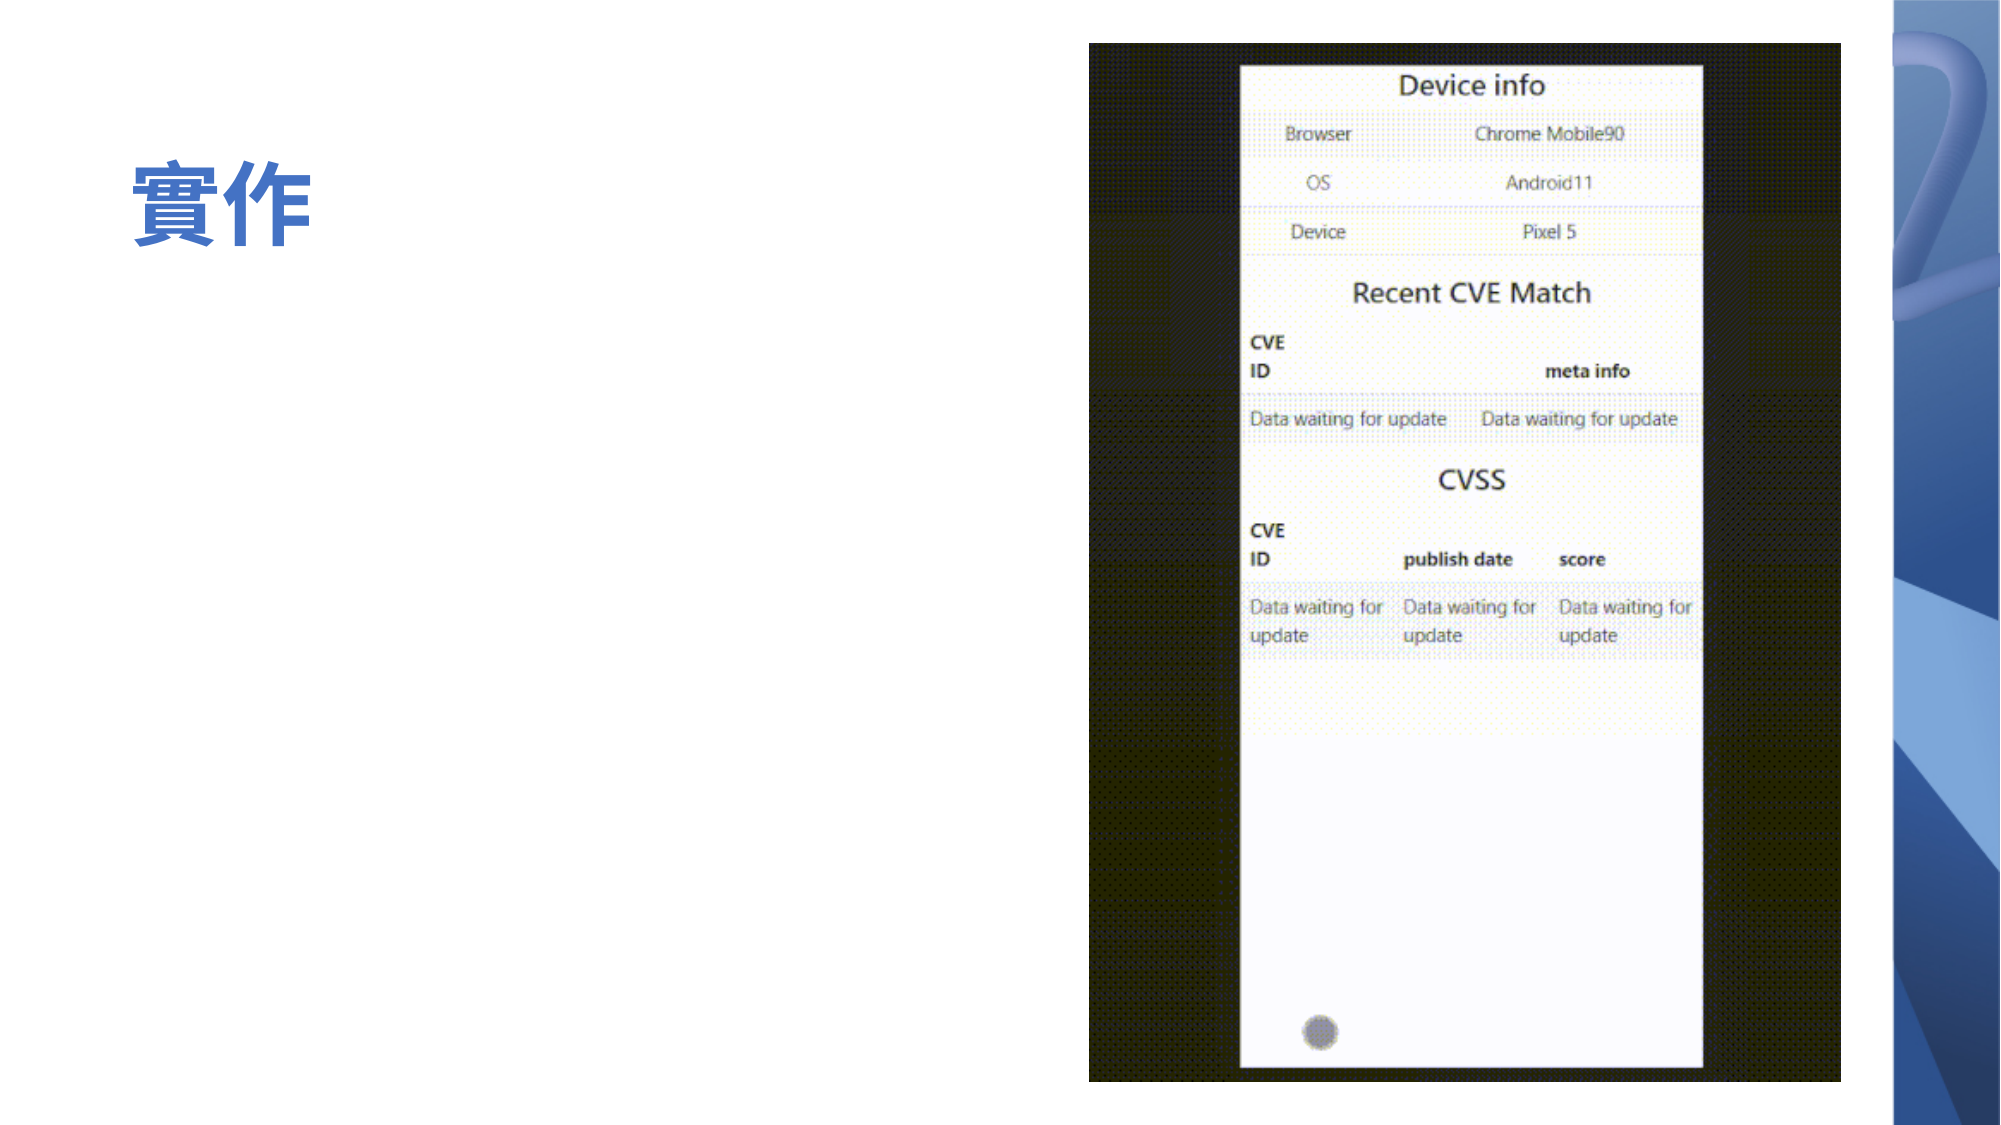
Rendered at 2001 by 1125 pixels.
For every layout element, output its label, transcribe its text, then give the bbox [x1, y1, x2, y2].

title 實作 [114, 101, 1084, 320]
picture [0, 0, 2000, 1125]
